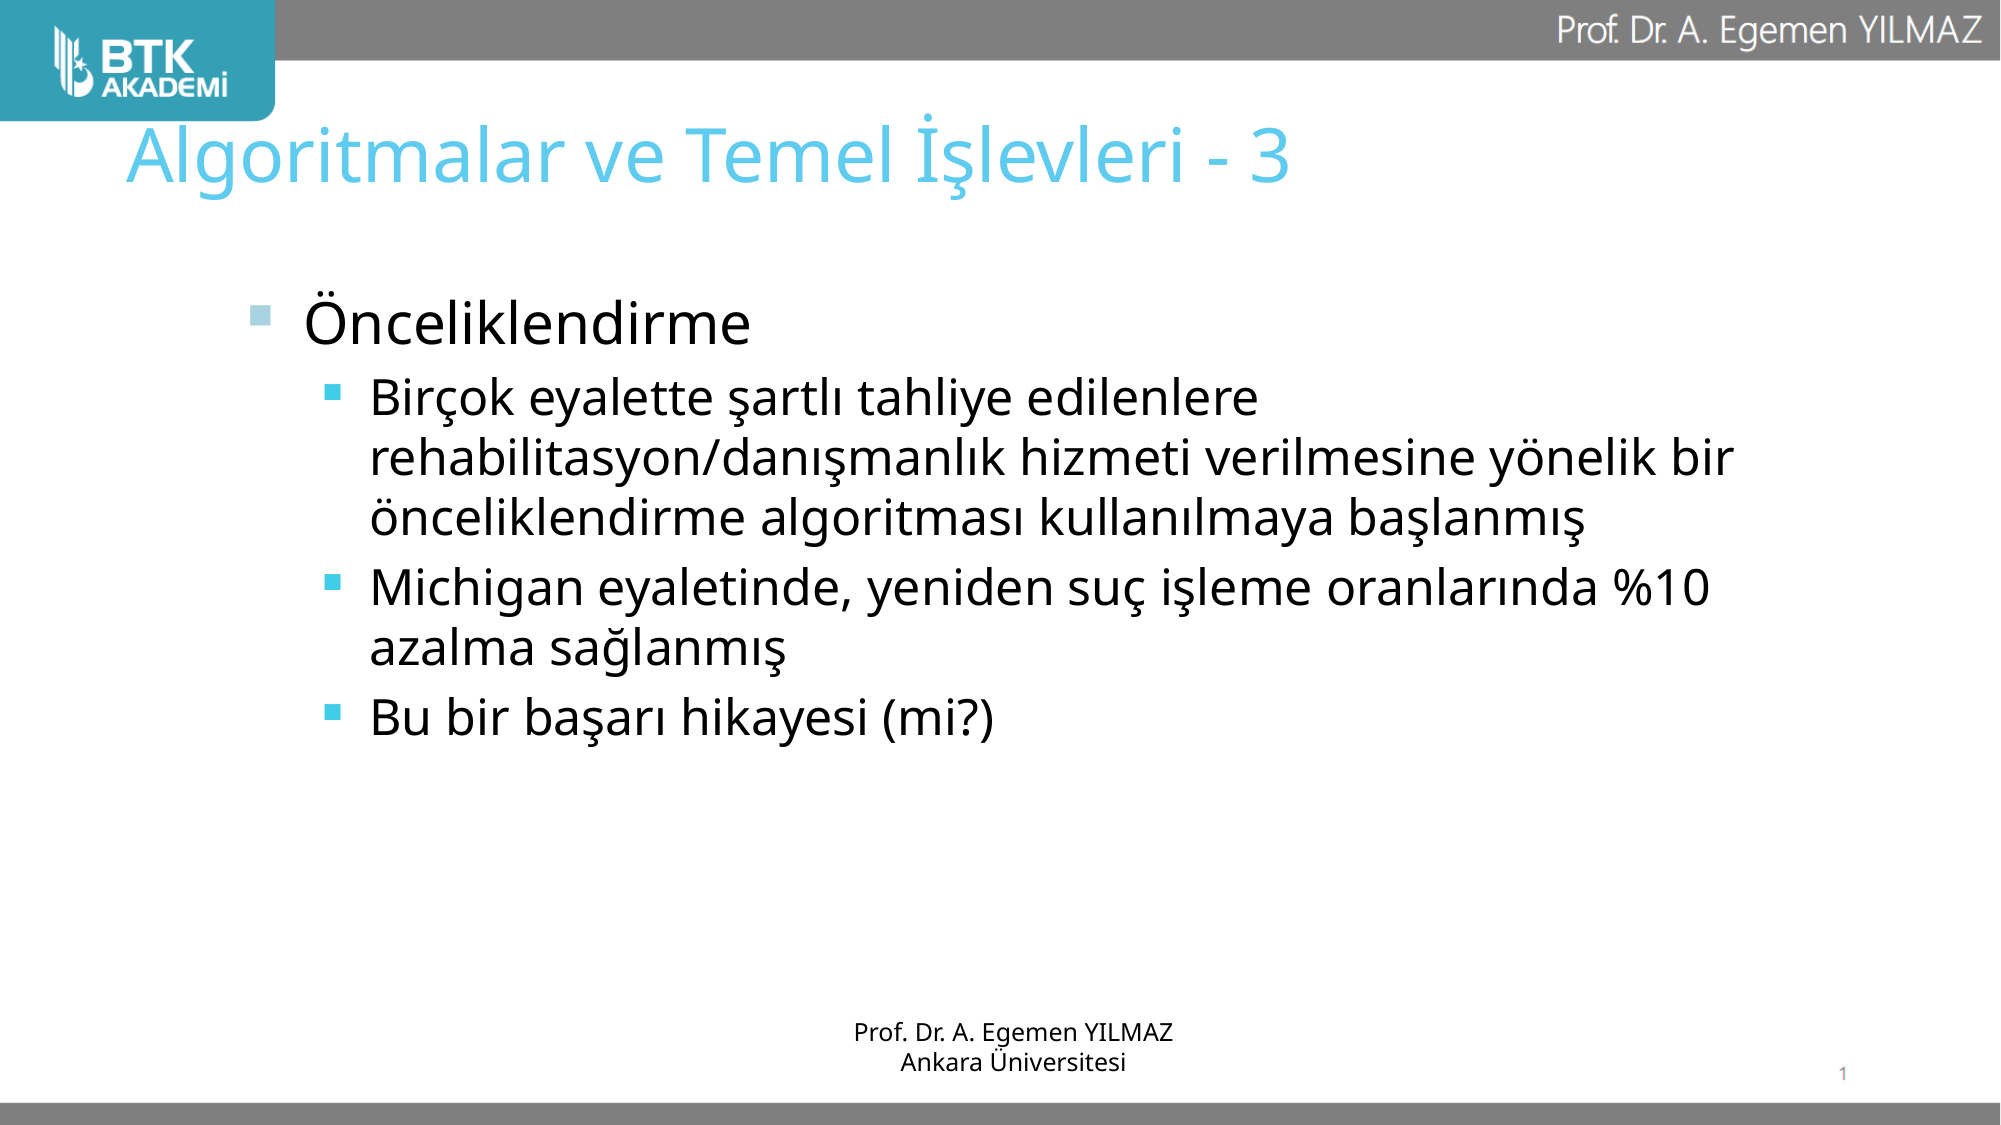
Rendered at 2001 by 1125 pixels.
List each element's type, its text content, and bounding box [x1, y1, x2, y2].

title Algoritmalar ve Temel İşlevleri - 3 [111, 99, 1522, 317]
text_box Prof. Dr. A. Egemen YILMAZ Ankara Üniversitesi [838, 1008, 1189, 1084]
text_box Önceliklendirme Birçok eyalette şartlı tahliye edilenlere rehabilitasyon/danışmanlık hizmeti verilmesine yönelik bir önceliklendirme algoritması kullanılmaya başlanmış Michigan eyaletinde, yeniden suç işleme oranlarında %10 azalma sağlanmış Bu bir başarı hikayesi (mi?) [232, 278, 1756, 1047]
picture [0, 0, 2001, 1125]
